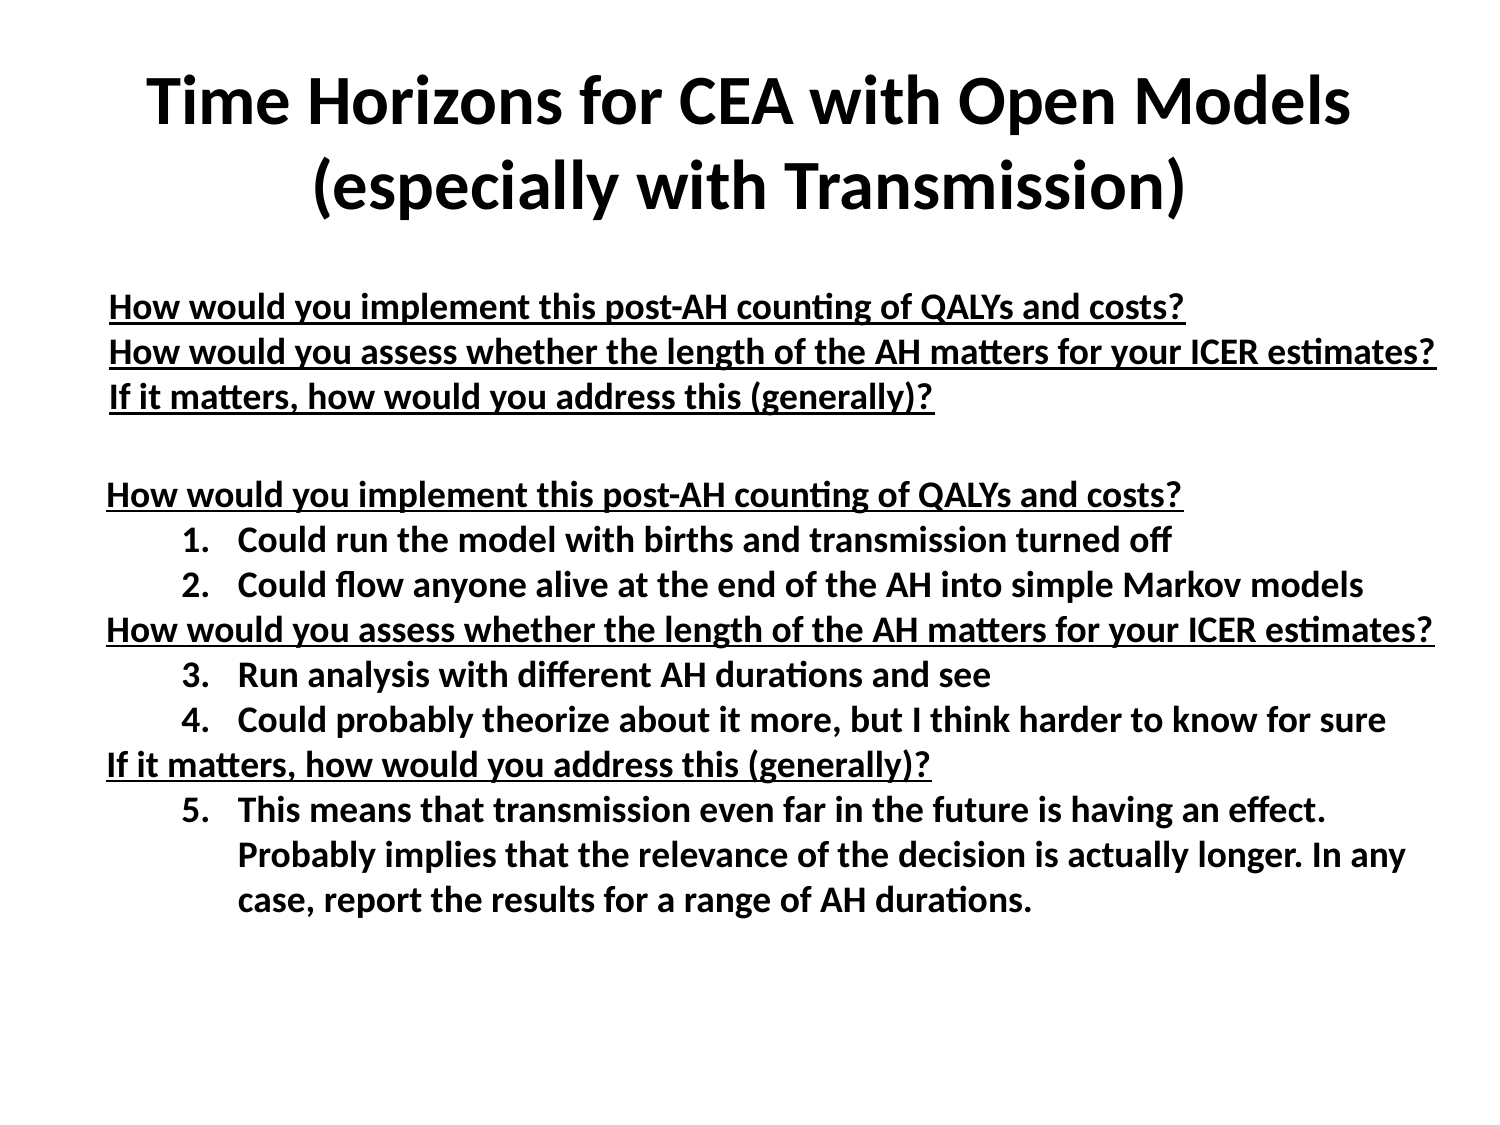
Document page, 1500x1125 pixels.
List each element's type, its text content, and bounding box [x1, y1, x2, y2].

text_box How would you implement this post-AH counting of QALYs and costs? How would you assess whether the length of the AH matters for your ICER estimates? If it matters, how would you address this (generally)? [94, 274, 1465, 425]
text_box How would you implement this post-AH counting of QALYs and costs? Could run the model with births and transmission turned off Could flow anyone alive at the end of the AH into simple Markov models How would you assess whether the length of the AH matters for your ICER estimates? Run analysis with different AH durations and see Could probably theorize about it more, but I think harder to know for sure If it matters, how would you address this (generally)? This means that transmission even far in the future is having an effect. Probably implies that the relevance of the decision is actually longer. In any case, report the results for a range of AH durations. [91, 462, 1463, 928]
title Time Horizons for CEA with Open Models (especially with Transmission) [75, 45, 1425, 233]
